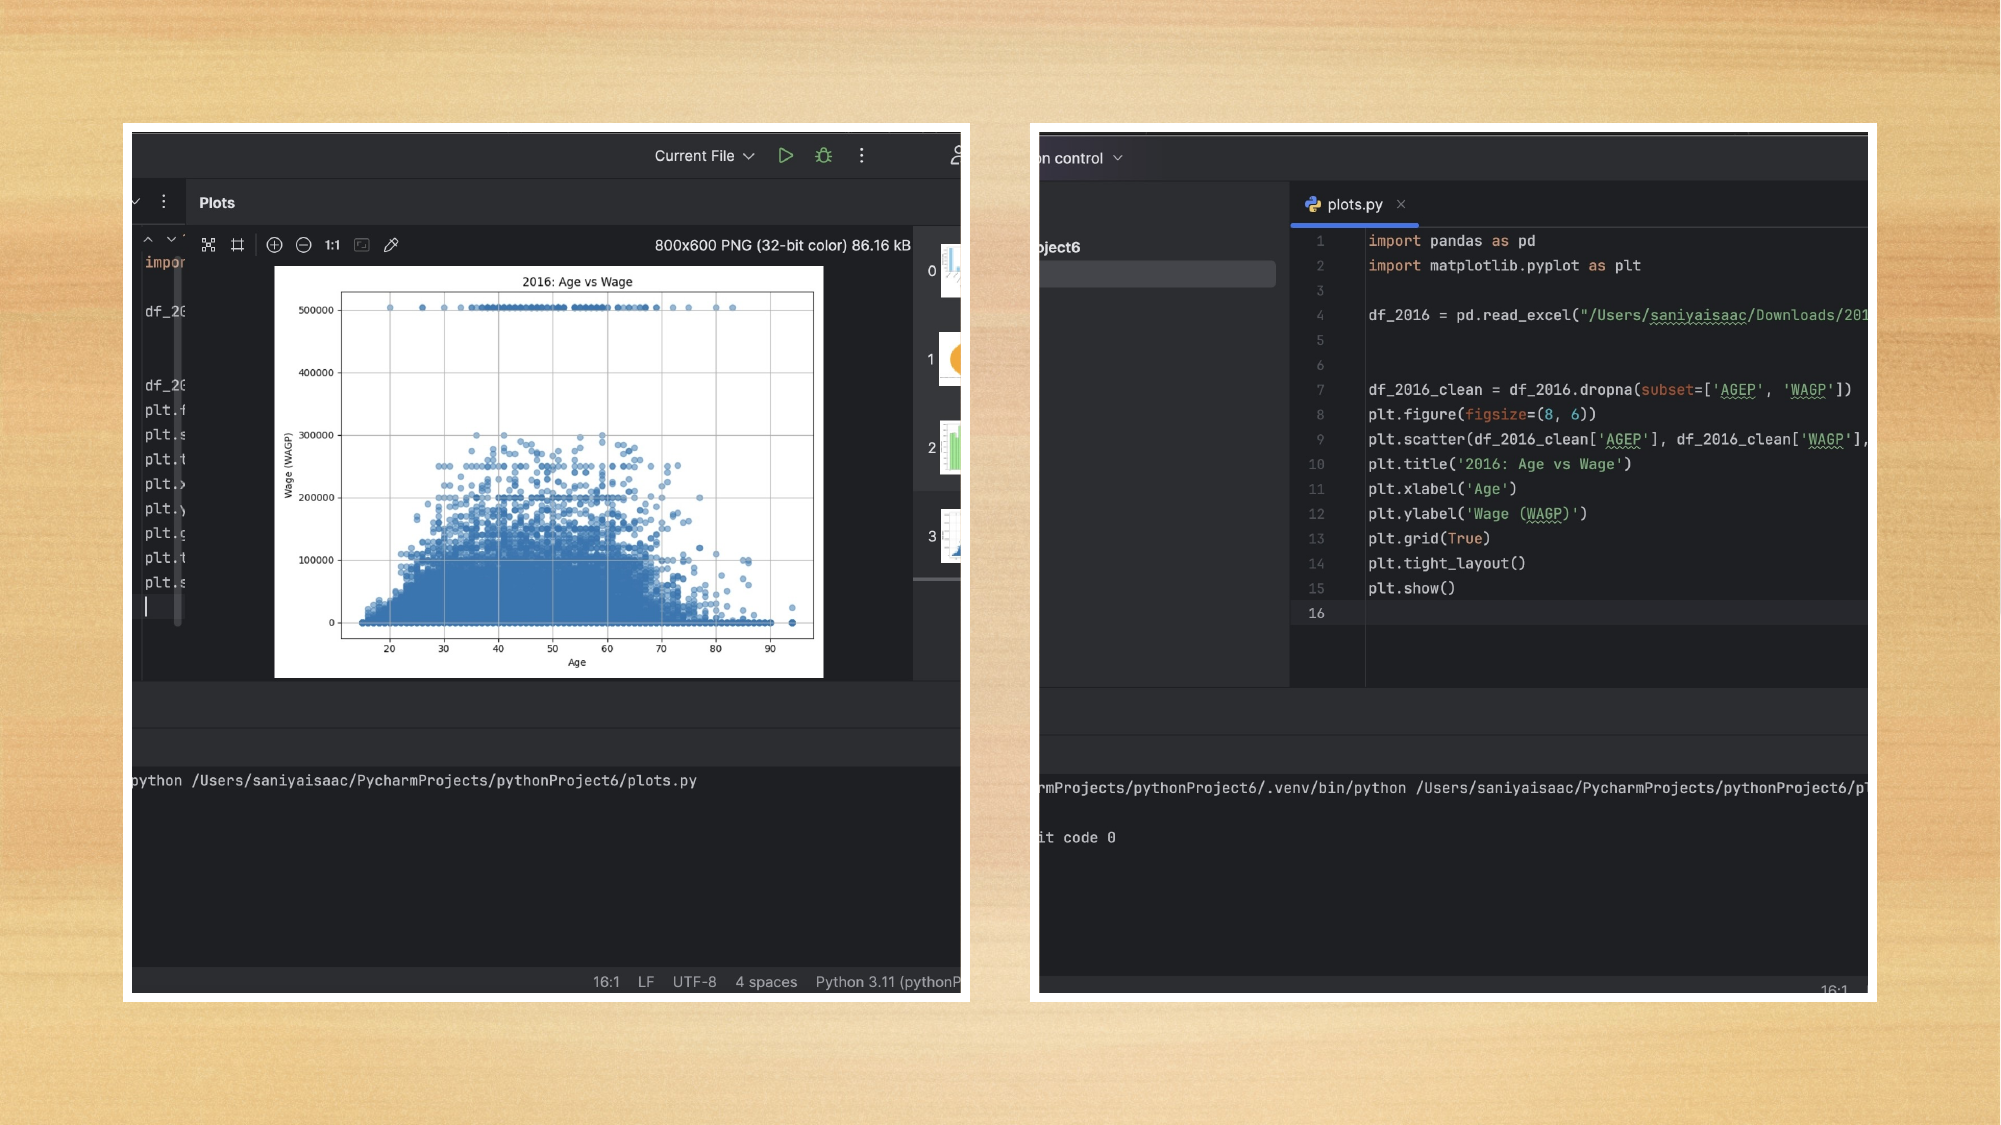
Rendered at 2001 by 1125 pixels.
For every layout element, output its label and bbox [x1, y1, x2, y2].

picture [131, 131, 961, 994]
text_box [0, 0, 2000, 1125]
picture [1039, 131, 1869, 994]
